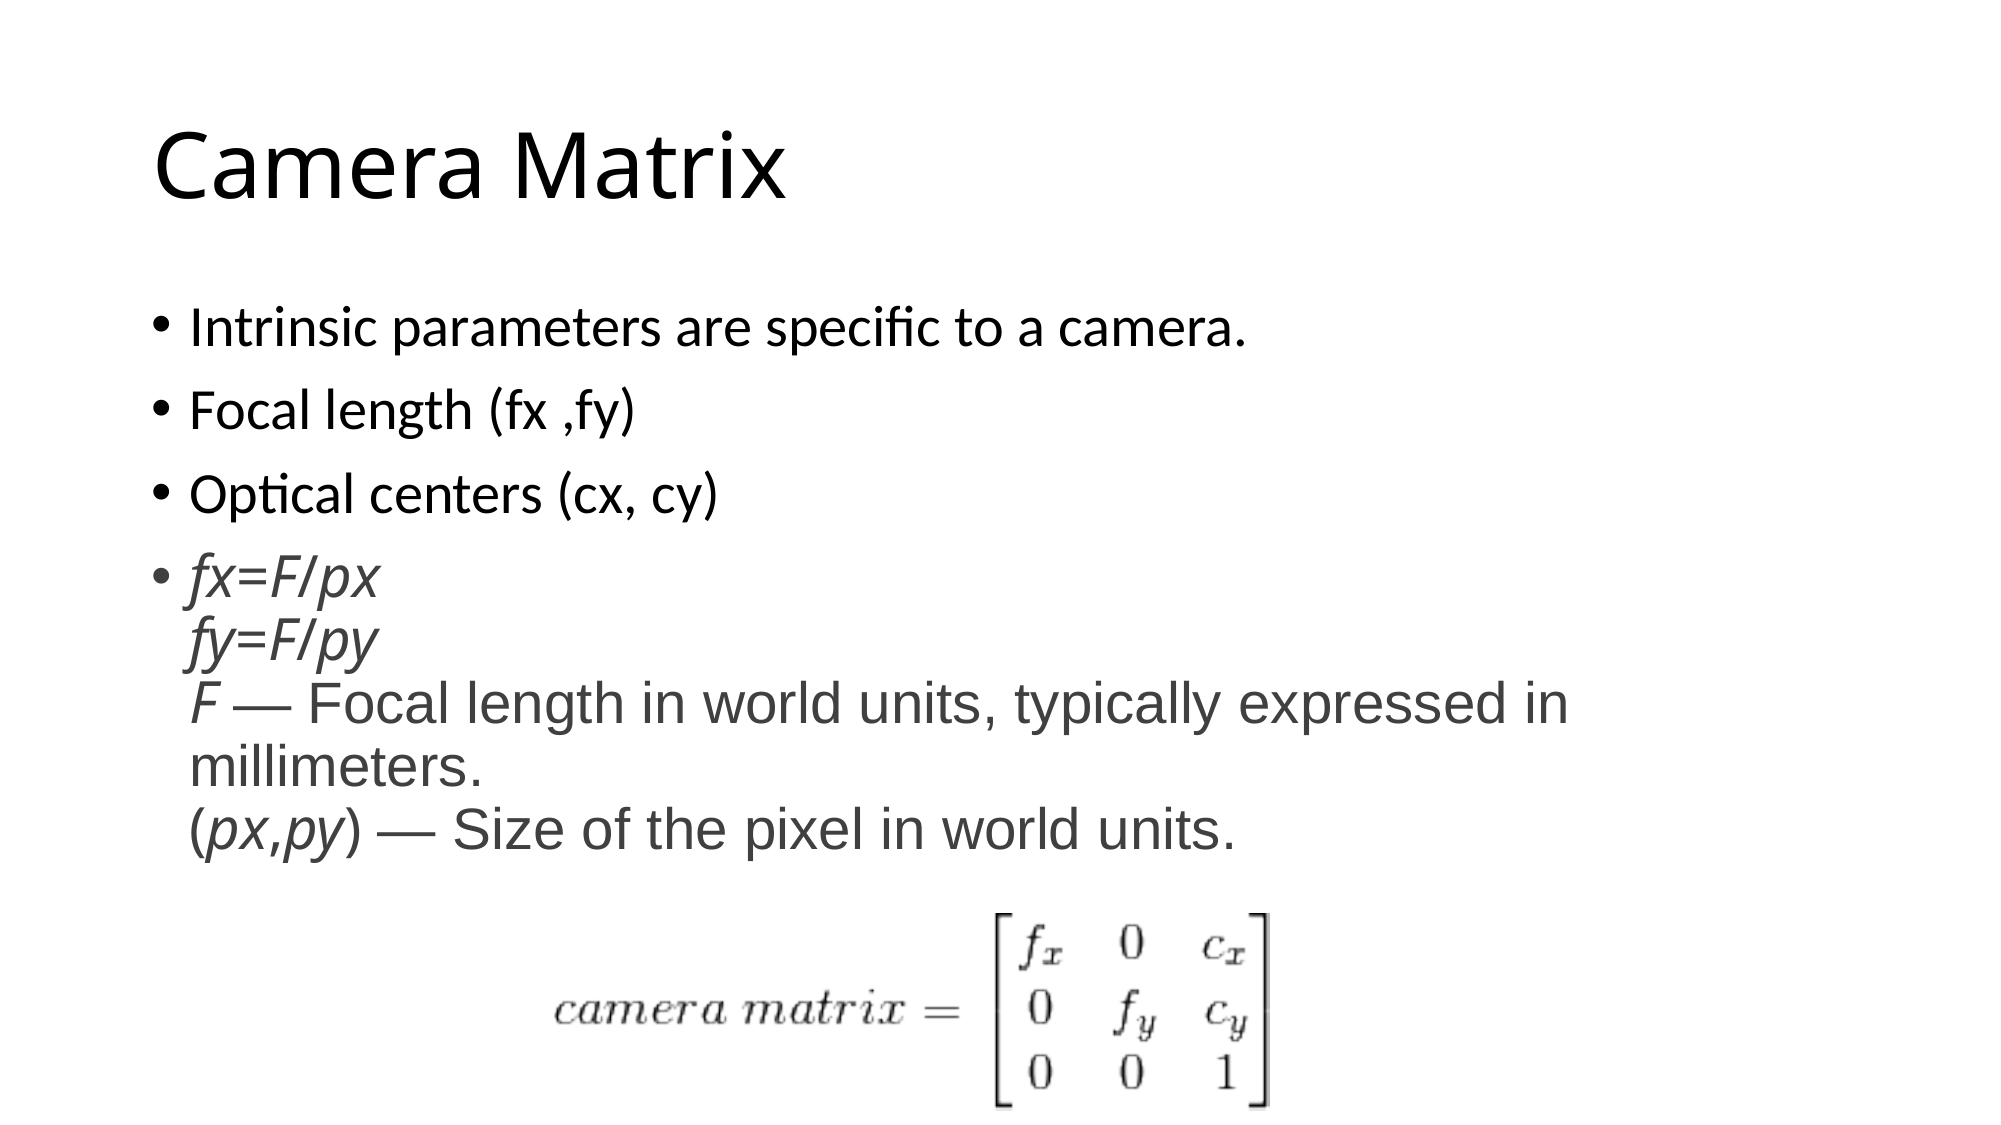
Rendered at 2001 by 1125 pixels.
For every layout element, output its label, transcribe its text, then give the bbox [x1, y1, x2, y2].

picture [554, 913, 1270, 1111]
title Camera Matrix [137, 59, 1863, 278]
list Intrinsic parameters are specific to a camera. Focal length (fx ,fy) Optical centers (cx, cy) fx=F/px fy=F/py F — Focal length in world units, typically expressed in millimeters. (px,py) — Size of the pixel in world units. [136, 288, 1863, 1014]
